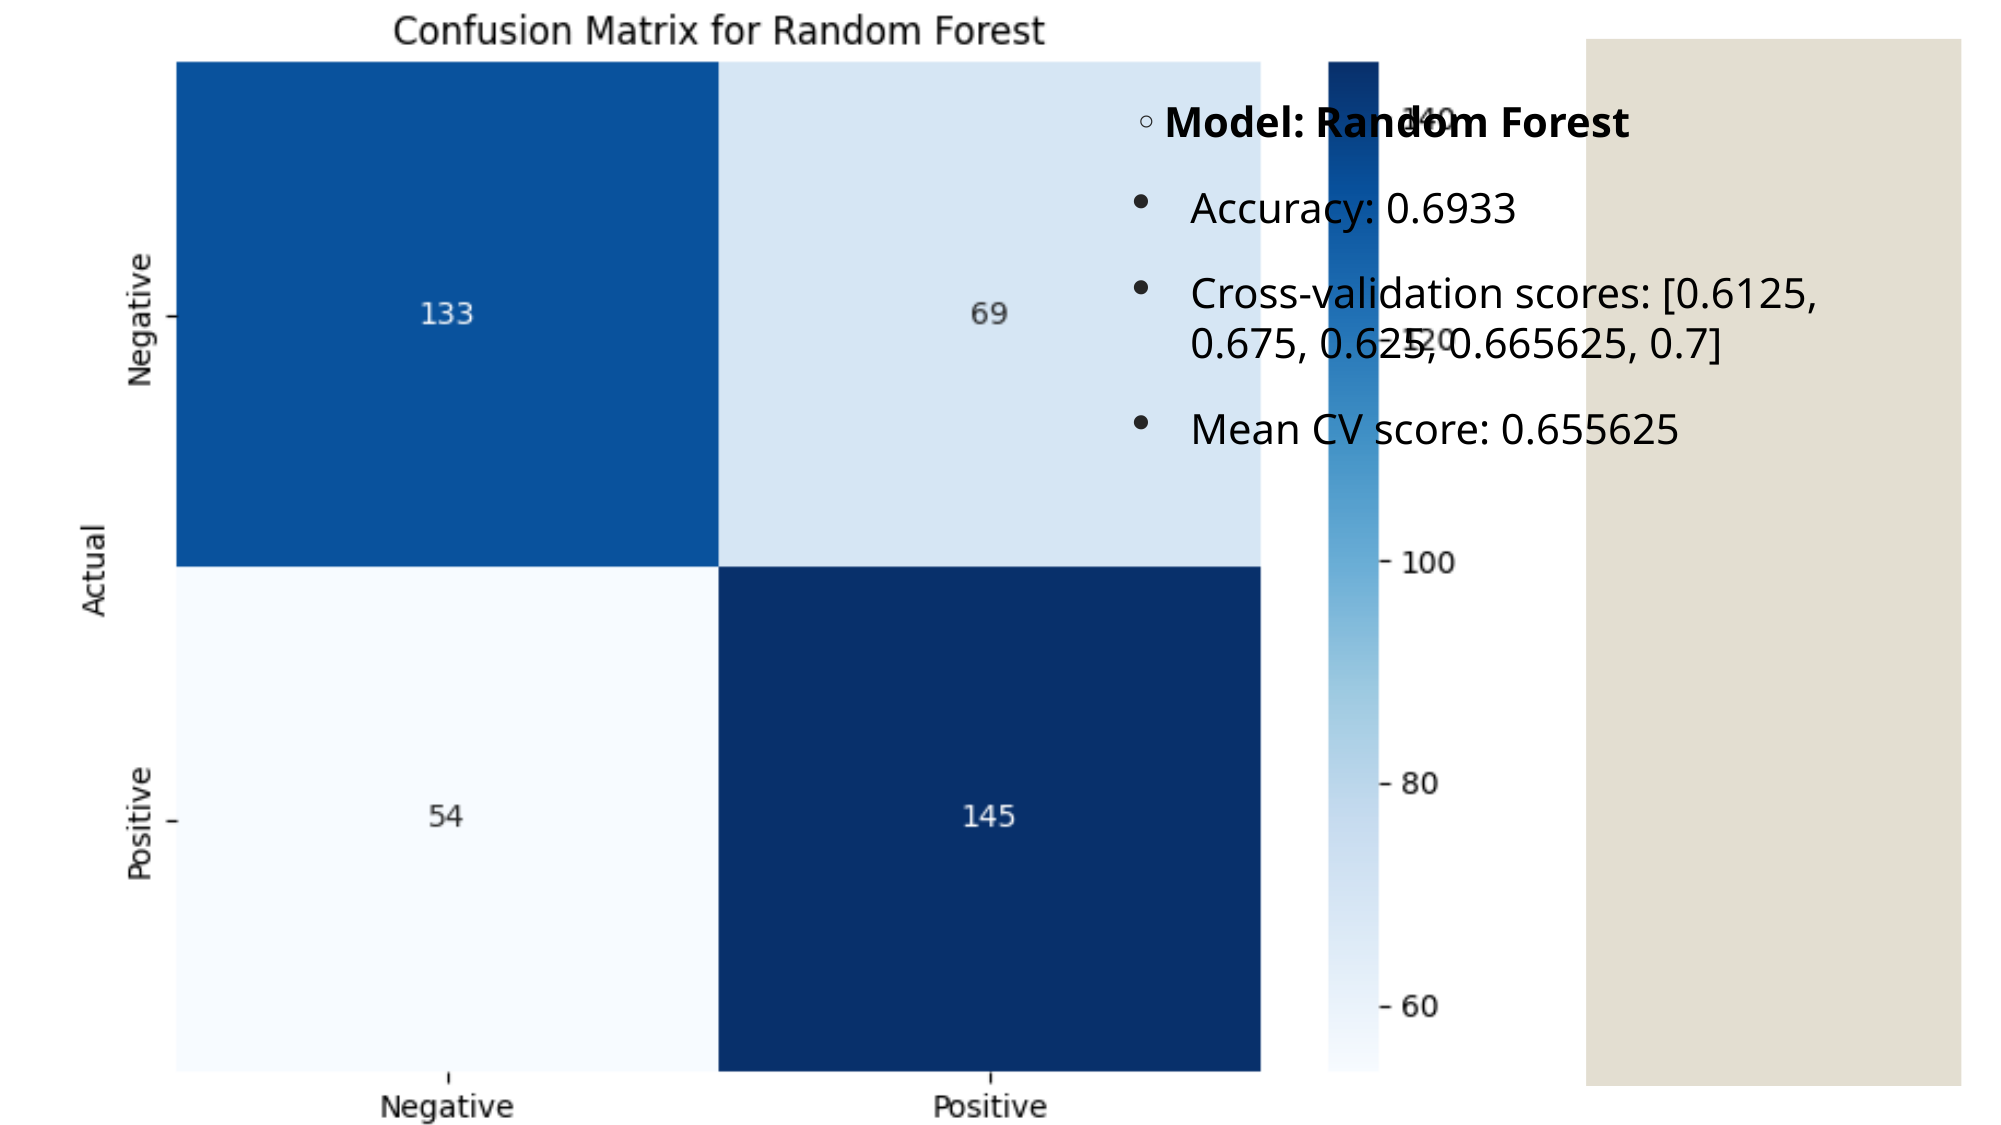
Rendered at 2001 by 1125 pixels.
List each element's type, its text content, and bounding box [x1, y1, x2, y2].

list Model: Random Forest Accuracy: 0.6933 Cross-validation scores: [0.6125, 0.675, 0.625, 0.665625, 0.7] Mean CV score: 0.655625 [1593, 88, 1863, 1014]
picture [0, 0, 1587, 1125]
